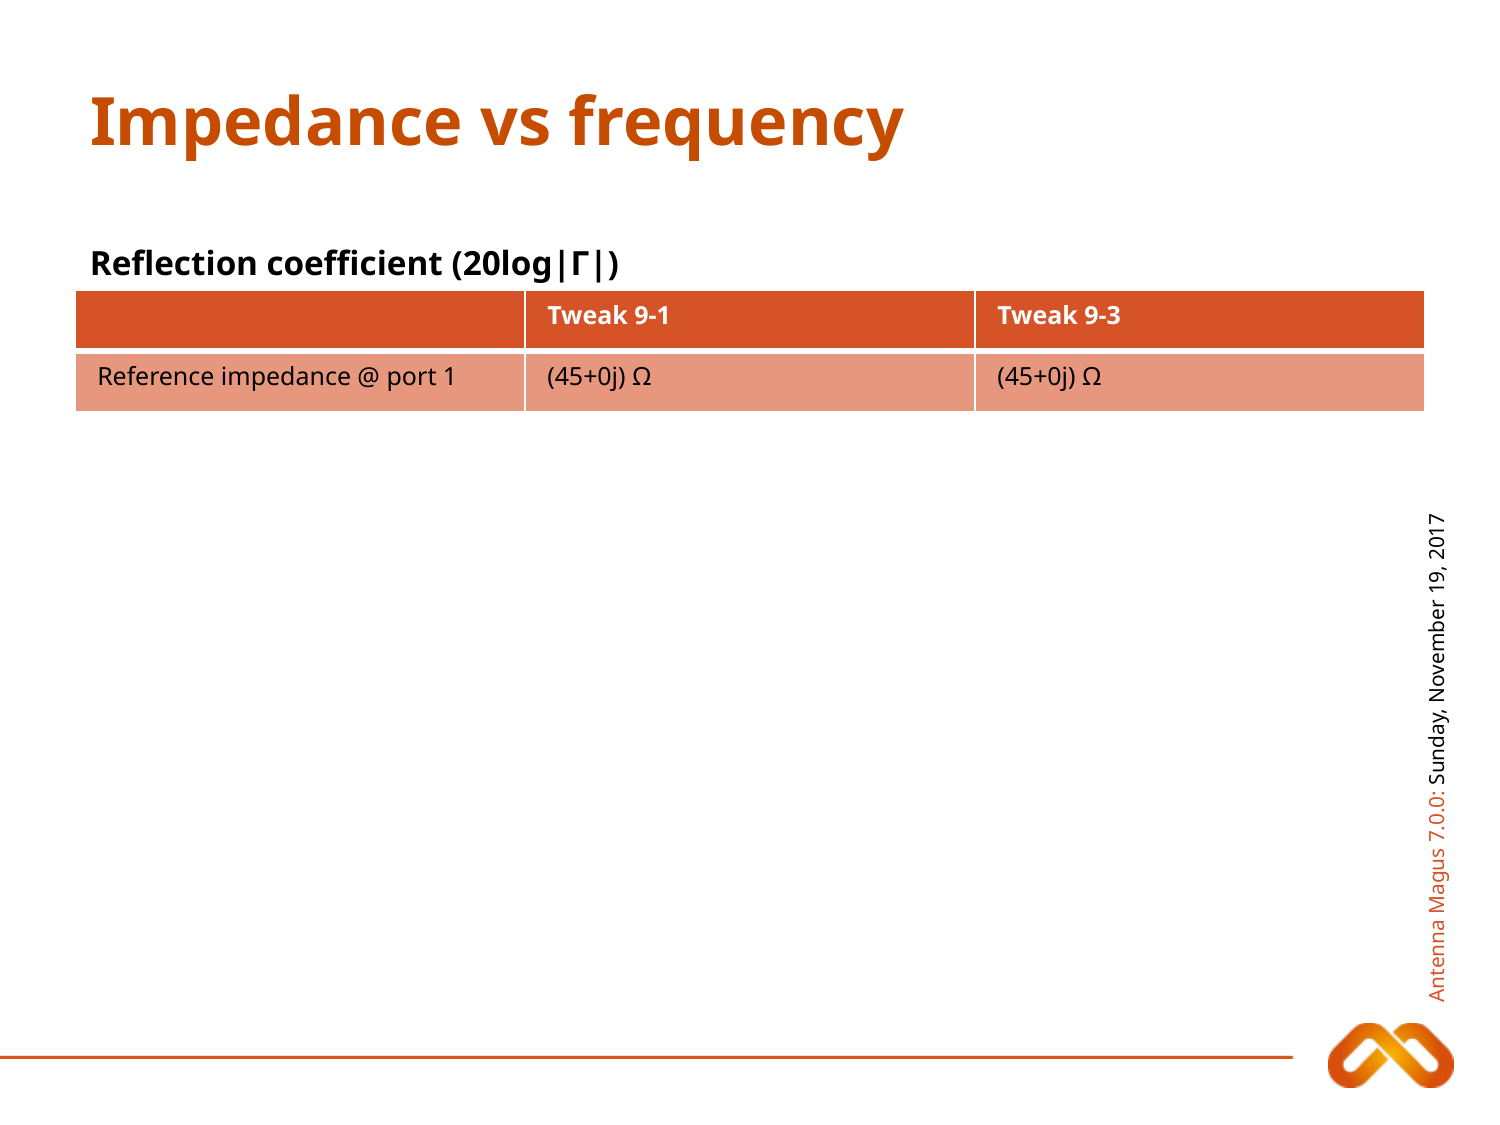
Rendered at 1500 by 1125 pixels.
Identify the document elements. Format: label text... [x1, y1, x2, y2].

table_header Tweak 9-1 [526, 291, 974, 348]
picture [1328, 1023, 1454, 1088]
picture [0, 902, 1294, 1059]
table_cell Reference impedance @ port 1 [76, 354, 524, 411]
text_box Reflection coefficient (20log|Γ|) [74, 234, 1425, 290]
table_header [76, 291, 524, 348]
table_header Tweak 9-3 [976, 291, 1424, 348]
title Impedance vs frequency [74, 24, 1426, 213]
table_cell (45+0j) Ω [526, 354, 974, 411]
table_cell (45+0j) Ω [976, 354, 1424, 411]
